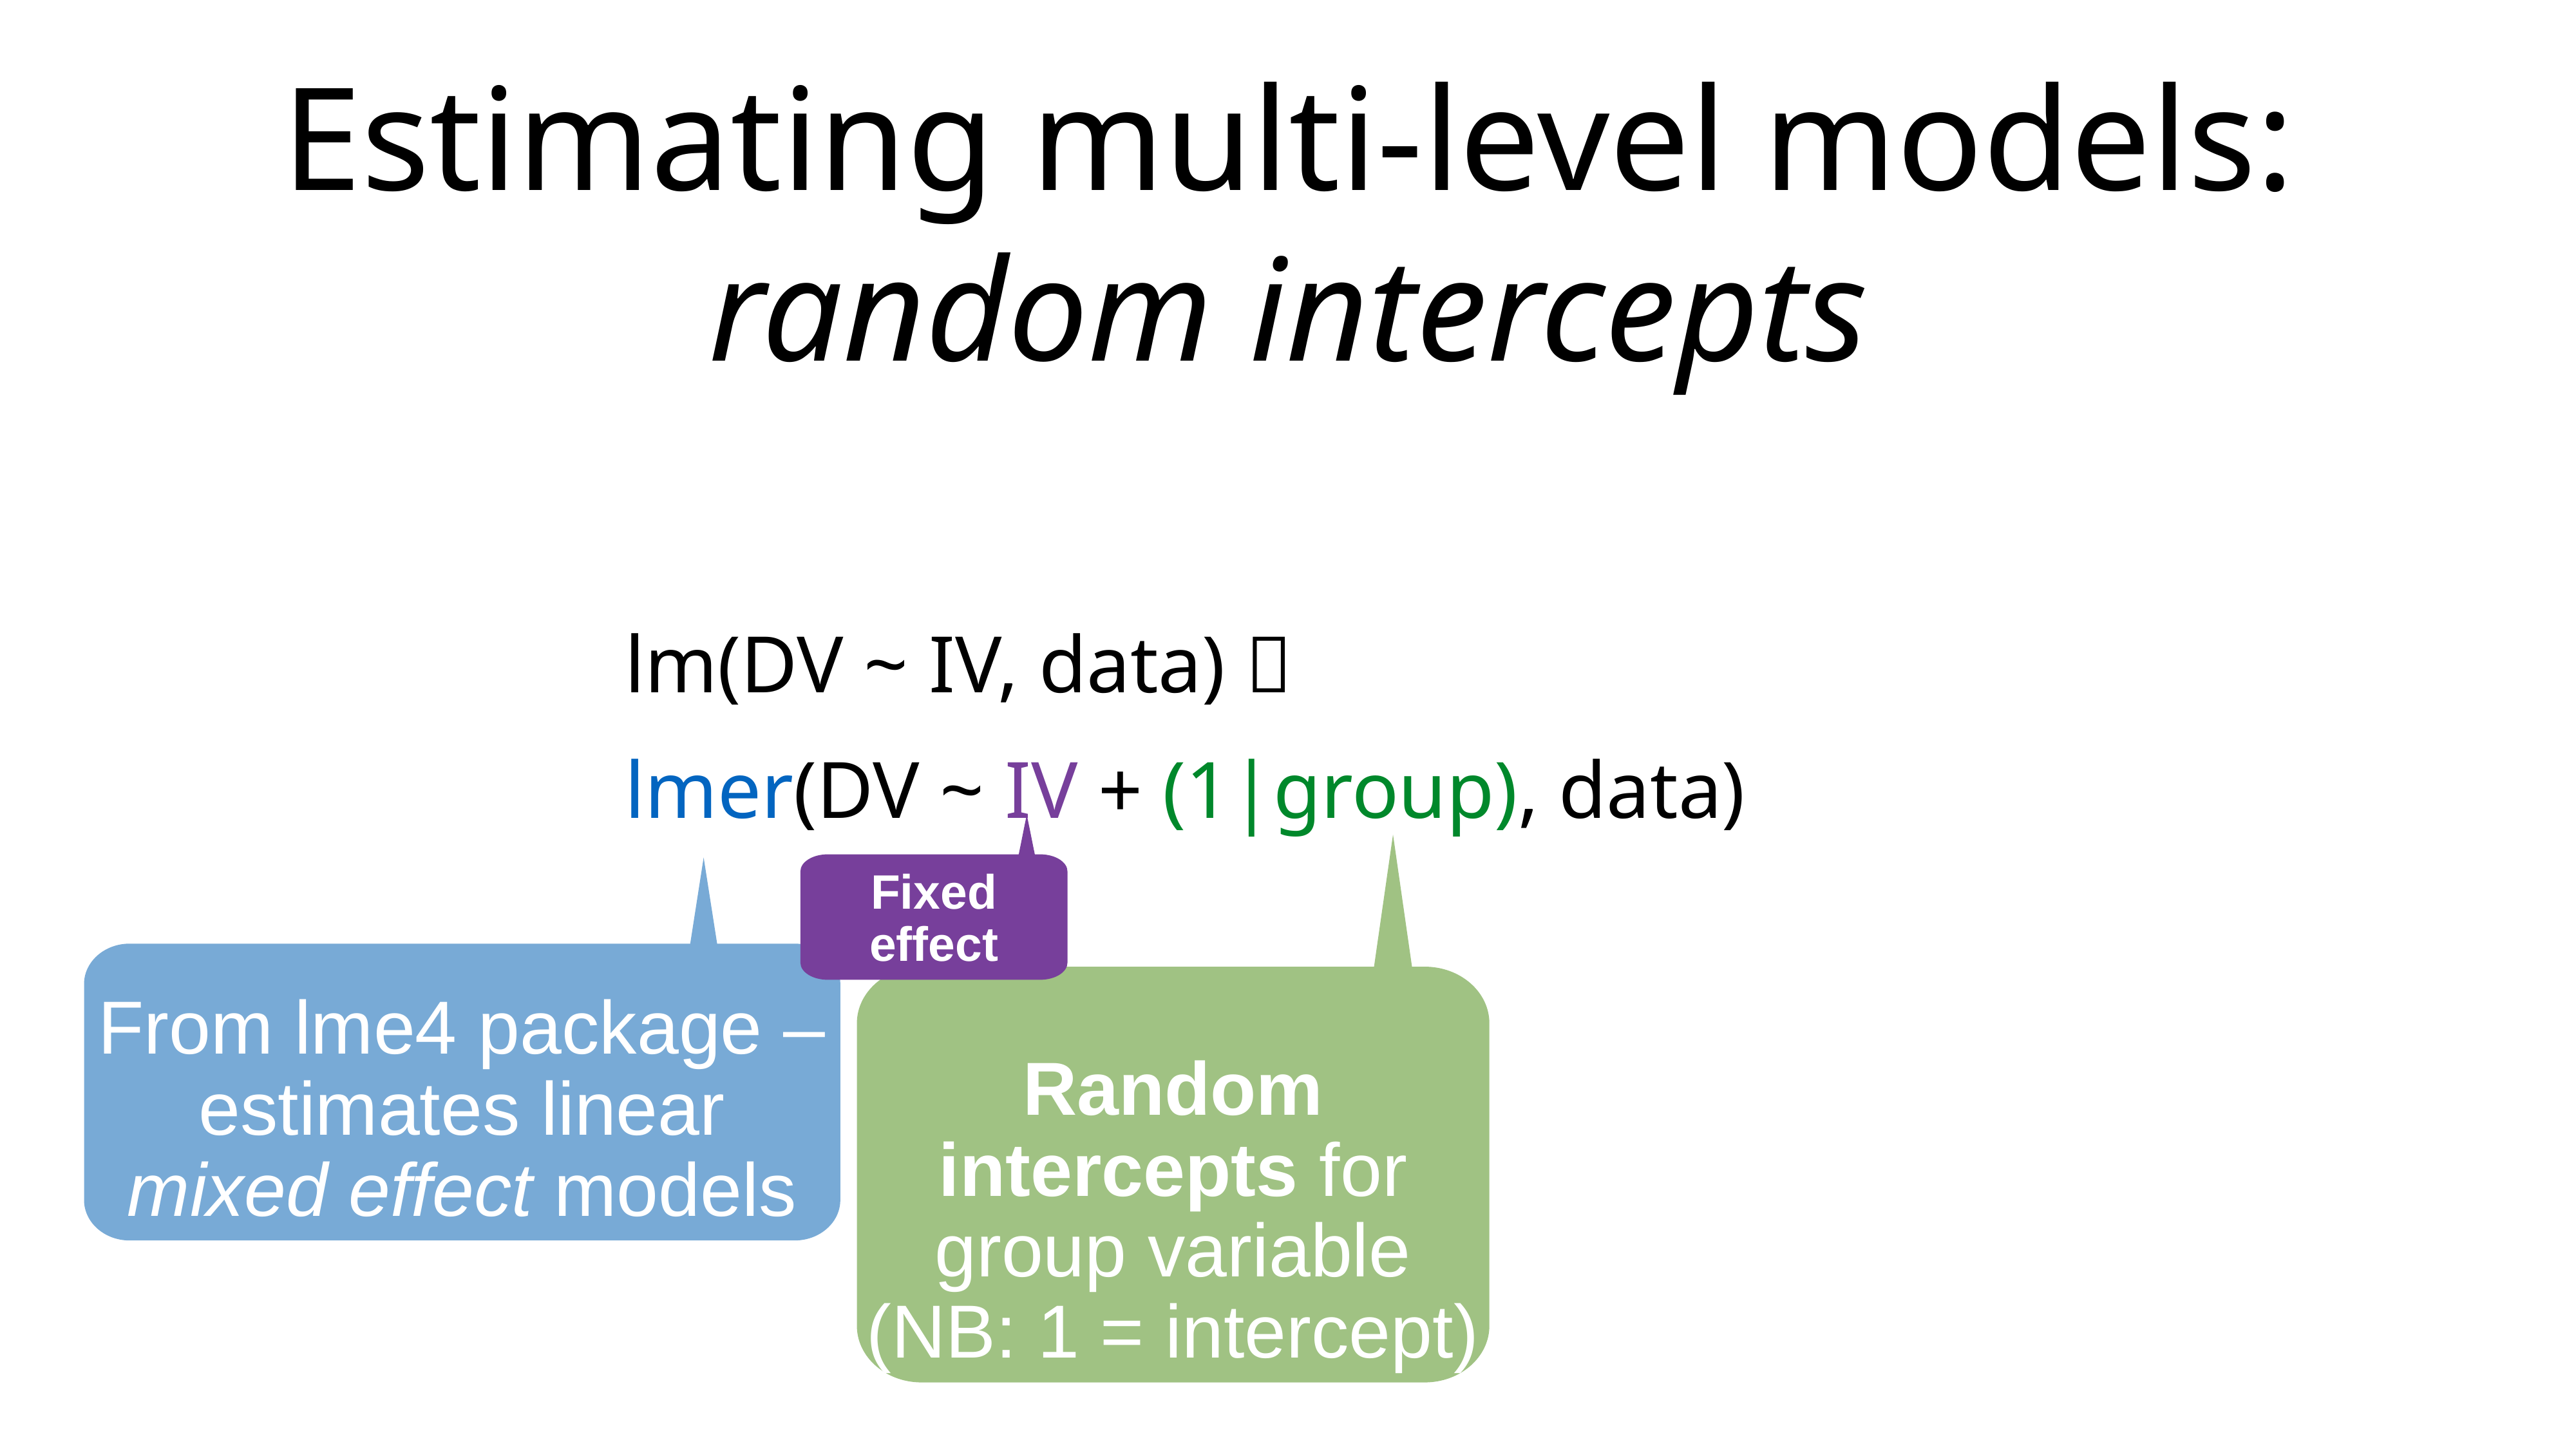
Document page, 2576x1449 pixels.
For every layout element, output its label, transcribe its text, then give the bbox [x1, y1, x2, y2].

title Estimating multi-level models: random intercepts [172, 37, 2404, 401]
text_box From lme4 package – estimates linear mixed effect models [84, 857, 840, 1241]
text_box Random intercepts for group variable (NB: 1 = intercept) [857, 834, 1490, 1383]
text_box Fixed effect [800, 814, 1068, 980]
list lm(DV ~ IV, data)  lmer(DV ~ IV + (1|group), data) [583, 299, 2139, 1150]
